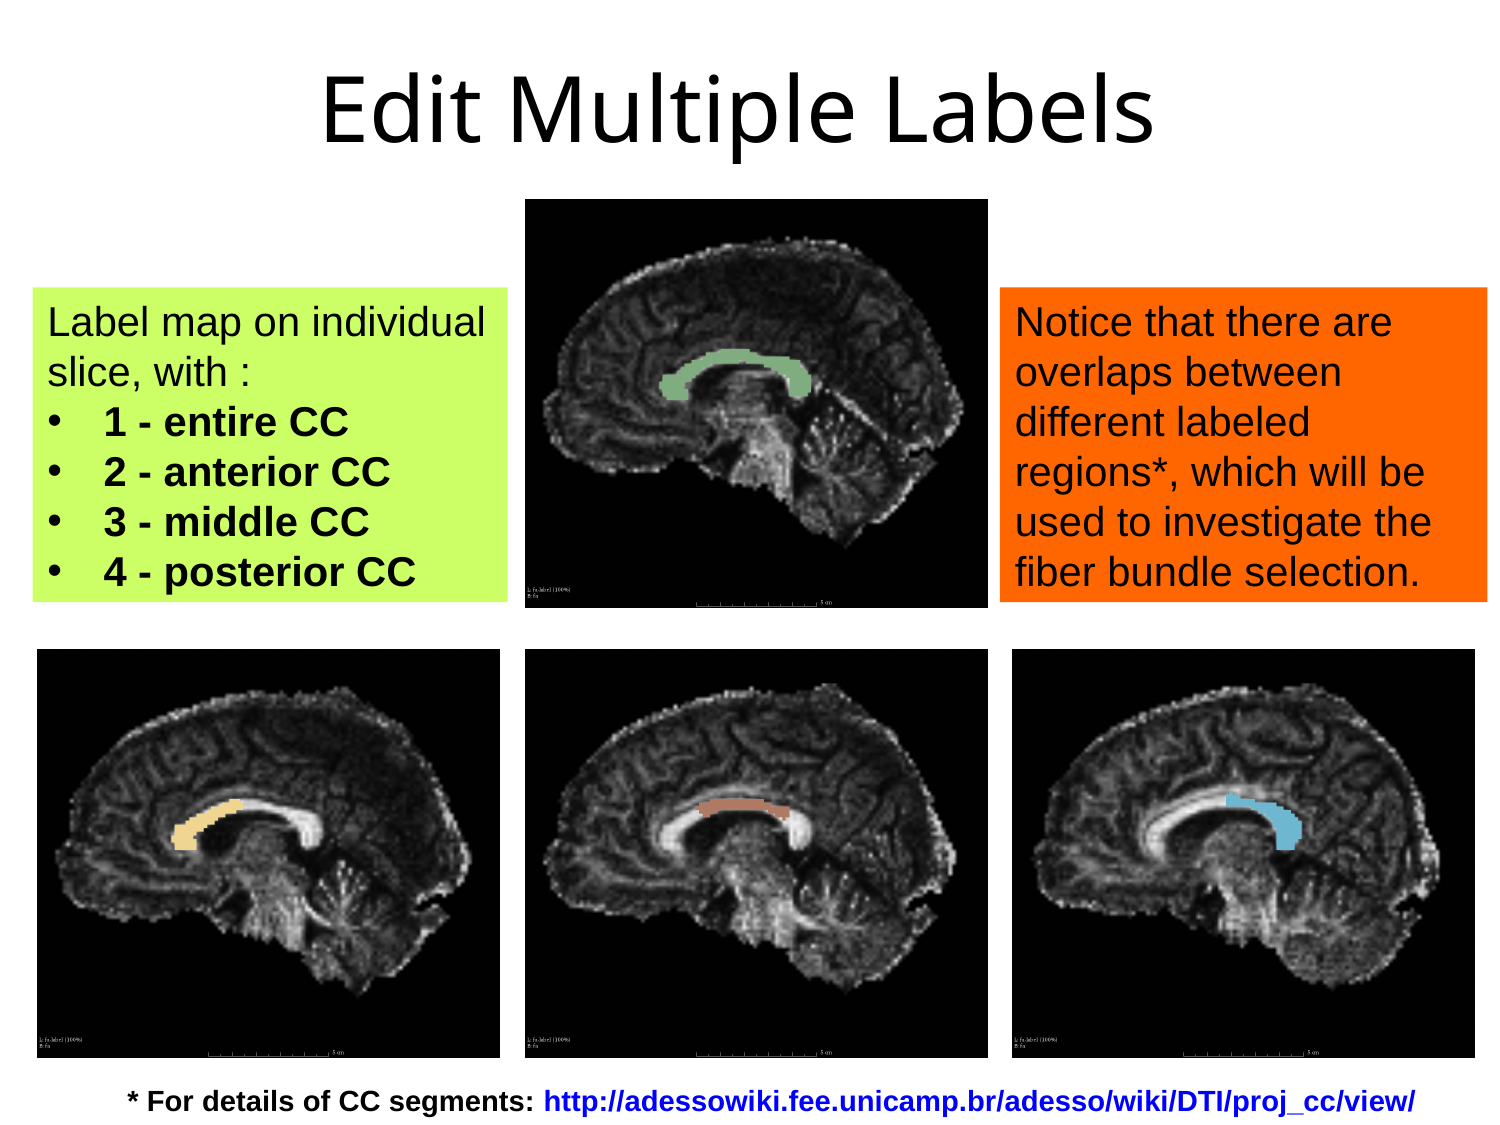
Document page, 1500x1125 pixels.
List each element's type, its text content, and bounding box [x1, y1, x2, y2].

picture [37, 649, 501, 1058]
picture [524, 199, 988, 608]
picture [1012, 649, 1476, 1058]
text_box * For details of CC segments: http://adessowiki.fee.unicamp.br/adesso/wiki/DTI/proj_cc/view/ [112, 1074, 1438, 1125]
title Edit Multiple Labels [63, 12, 1413, 200]
picture [524, 649, 988, 1058]
text_box Label map on individual slice, with : 1 - entire CC 2 - anterior CC 3 - middle CC 4 - posterior CC [32, 287, 508, 603]
text_box Notice that there are overlaps between different labeled regions*, which will be used to investigate the fiber bundle selection. [999, 287, 1488, 603]
